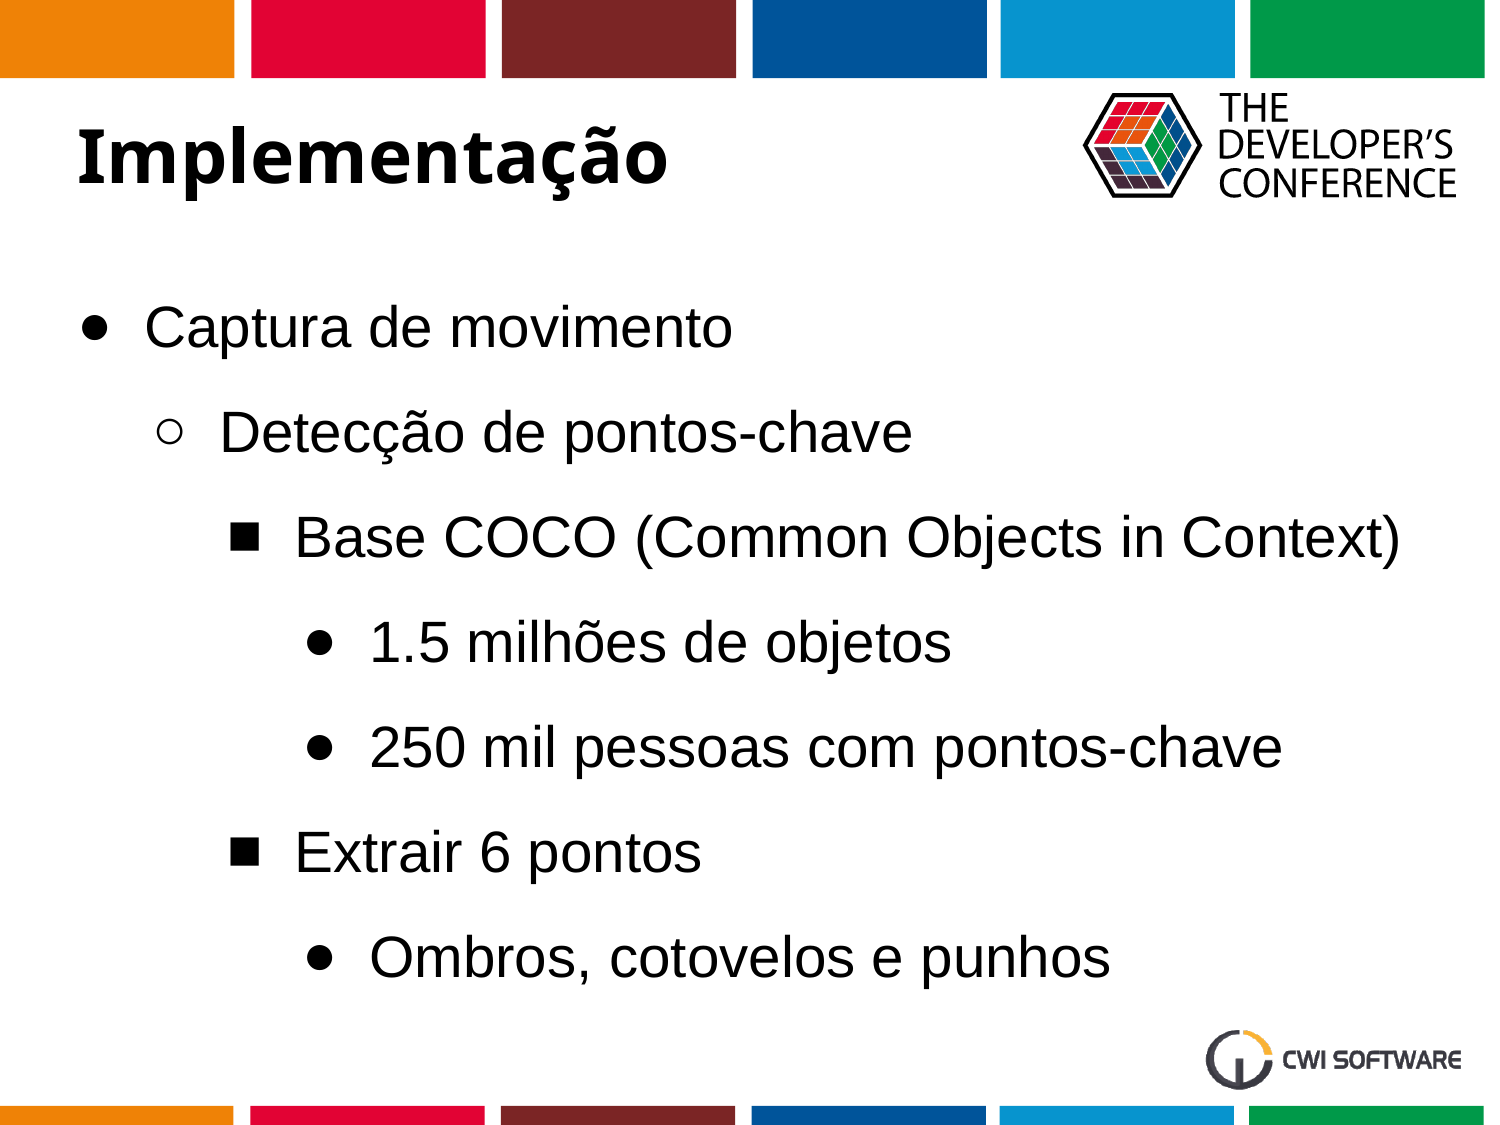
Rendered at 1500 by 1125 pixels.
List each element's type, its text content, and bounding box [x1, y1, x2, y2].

picture [1065, 75, 1472, 214]
text_box Captura de movimento Detecção de pontos-chave Base COCO (Common Objects in Context) 1.5 milhões de objetos 250 mil pessoas com pontos-chave Extrair 6 pontos Ombros, cotovelos e punhos [54, 239, 1475, 1009]
text_box Implementação [62, 90, 992, 218]
picture [1181, 1000, 1500, 1109]
